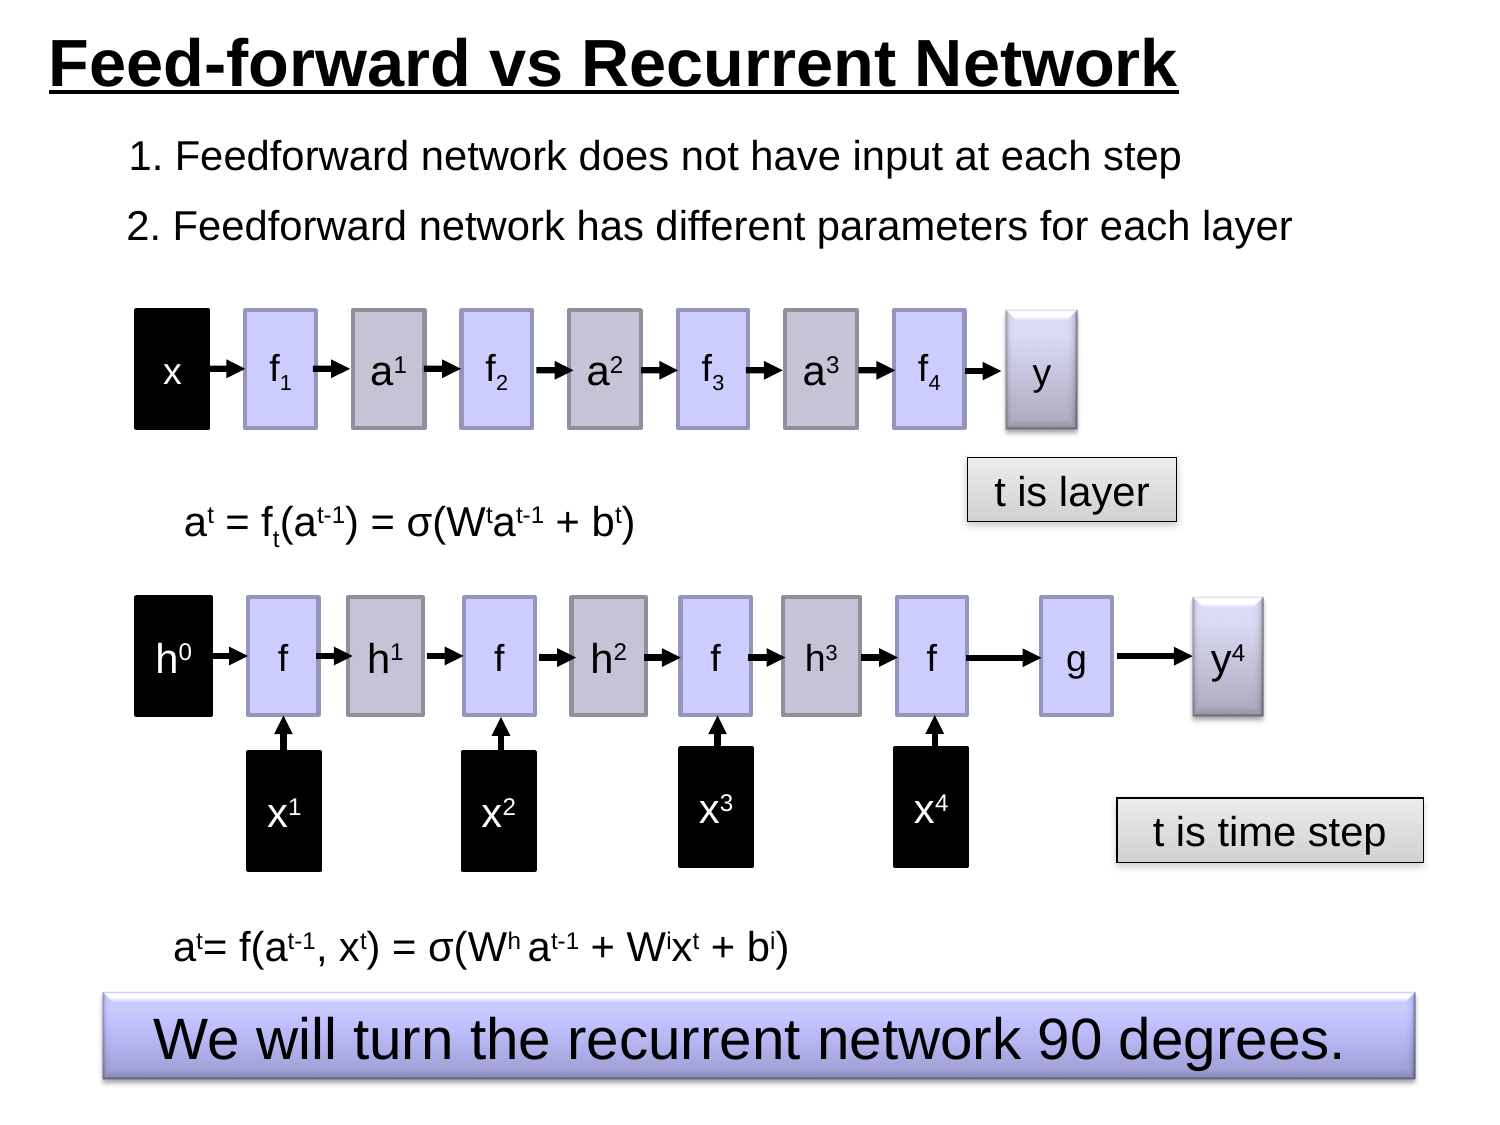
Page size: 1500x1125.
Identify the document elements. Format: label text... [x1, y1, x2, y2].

text_box at= f(at-1, xt) = σ(Wh at-1 + Wixt + bi) [165, 912, 809, 978]
text_box [536, 364, 568, 377]
text_box [968, 651, 1041, 664]
text_box [317, 362, 350, 376]
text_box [680, 597, 752, 716]
text_box Feed-forward vs Recurrent Network [41, 12, 1187, 107]
text_box [426, 649, 464, 663]
text_box [928, 716, 941, 747]
text_box [965, 364, 997, 378]
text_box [895, 747, 968, 867]
text_box [209, 362, 245, 376]
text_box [461, 309, 533, 429]
text_box [749, 364, 783, 377]
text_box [1041, 597, 1112, 716]
text_box [711, 716, 724, 747]
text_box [136, 597, 212, 716]
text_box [93, 987, 1425, 1093]
text_box [647, 651, 680, 664]
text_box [136, 309, 209, 429]
text_box [860, 651, 896, 664]
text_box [352, 309, 425, 429]
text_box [568, 309, 642, 429]
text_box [679, 747, 753, 867]
text_box [1116, 649, 1183, 663]
text_box at = ft(at-1) = σ(Wtat-1 + bt) [176, 487, 644, 560]
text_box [247, 597, 319, 716]
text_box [571, 597, 647, 716]
text_box [752, 651, 782, 664]
text_box t is time step [1116, 797, 1424, 863]
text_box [896, 597, 968, 716]
text_box [425, 362, 461, 376]
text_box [1183, 592, 1273, 730]
text_box [494, 716, 508, 751]
text_box [277, 716, 290, 751]
text_box t is layer [967, 457, 1177, 522]
text_box [319, 649, 347, 663]
text_box [642, 364, 677, 377]
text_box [997, 305, 1087, 443]
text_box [347, 597, 423, 716]
text_box 2. Feedforward network has different parameters for each layer [118, 191, 1447, 257]
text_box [464, 597, 535, 716]
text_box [677, 309, 749, 429]
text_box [782, 597, 860, 716]
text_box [893, 309, 965, 429]
text_box [858, 364, 893, 377]
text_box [784, 309, 858, 429]
text_box 1. Feedforward network does not have input at each step [121, 121, 1430, 187]
text_box [539, 651, 571, 664]
text_box [212, 649, 247, 663]
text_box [248, 751, 321, 871]
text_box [245, 309, 317, 429]
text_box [462, 751, 535, 871]
